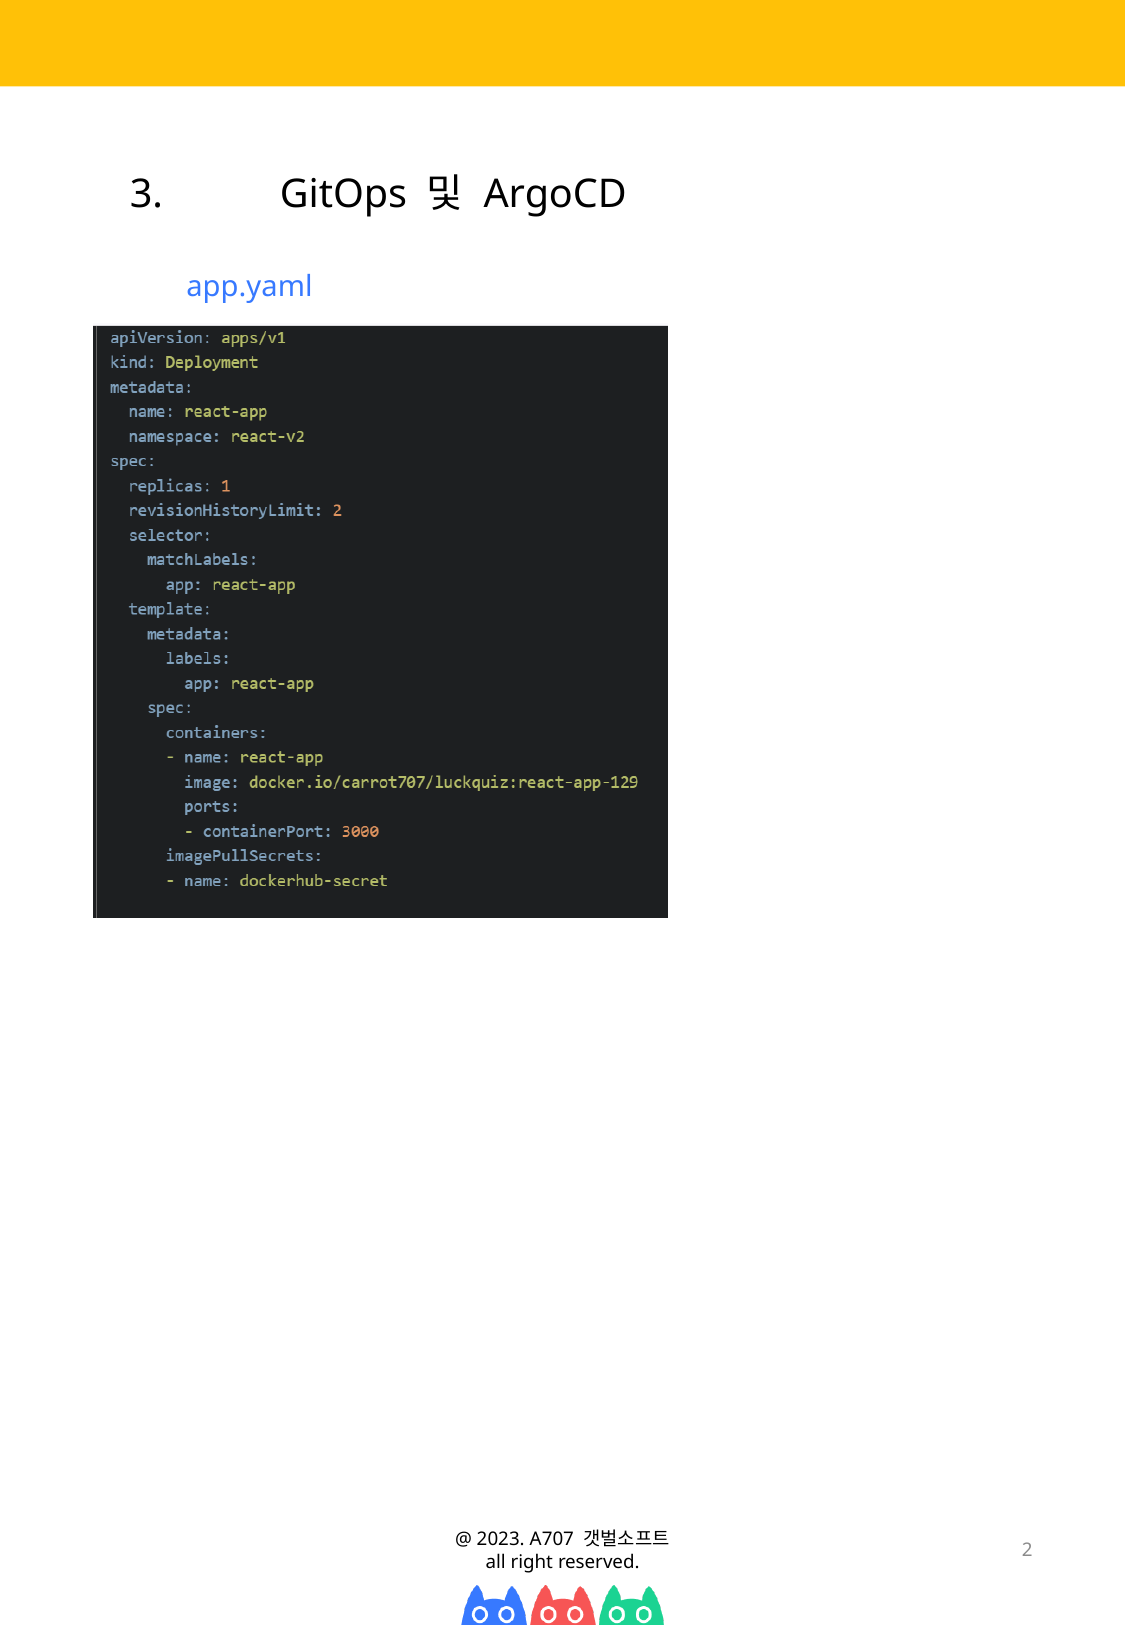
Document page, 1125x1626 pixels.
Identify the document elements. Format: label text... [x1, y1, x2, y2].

picture [93, 323, 668, 918]
footer @ 2023. A707 갯벌소프트 all right reserved. [372, 1506, 753, 1593]
slide_number 2 [794, 1506, 1048, 1593]
text_box [0, 0, 1125, 87]
picture [461, 1585, 664, 1625]
list 3. GitOps 및 ArgoCD app.yaml [114, 165, 1011, 1607]
